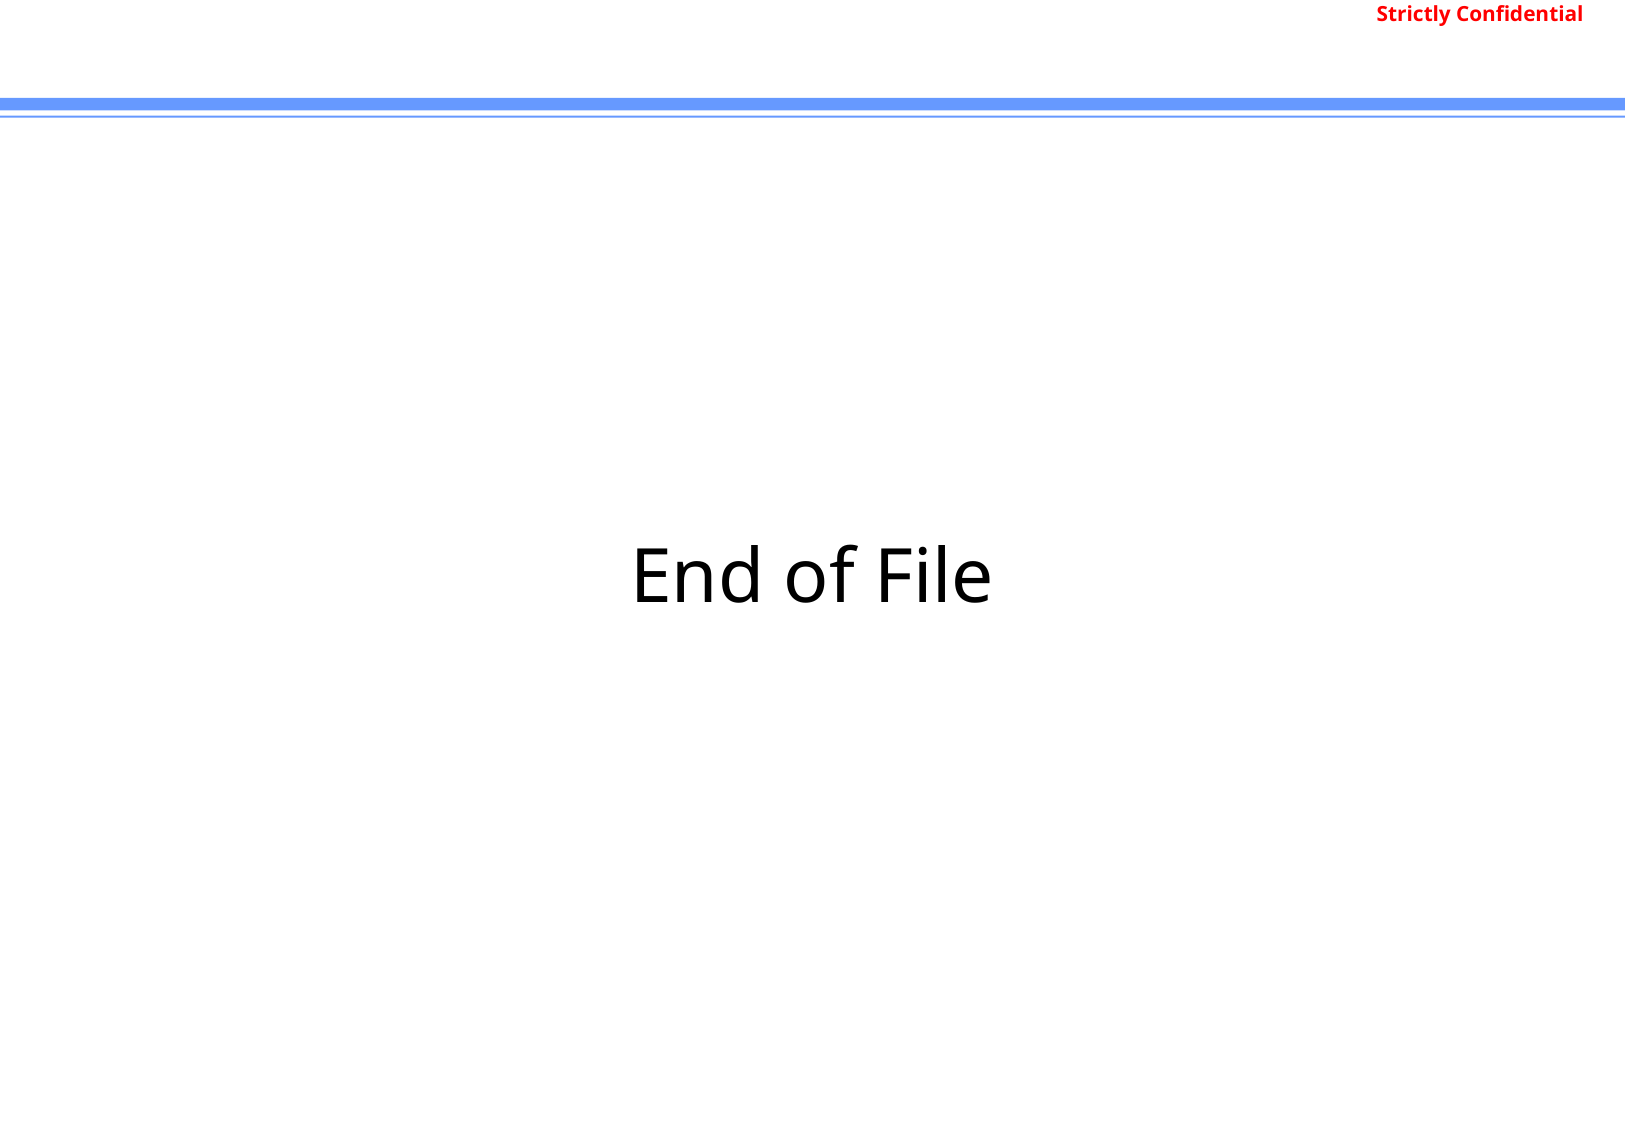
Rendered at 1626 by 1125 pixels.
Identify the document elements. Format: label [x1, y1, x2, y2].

text_box [624, 521, 1001, 623]
